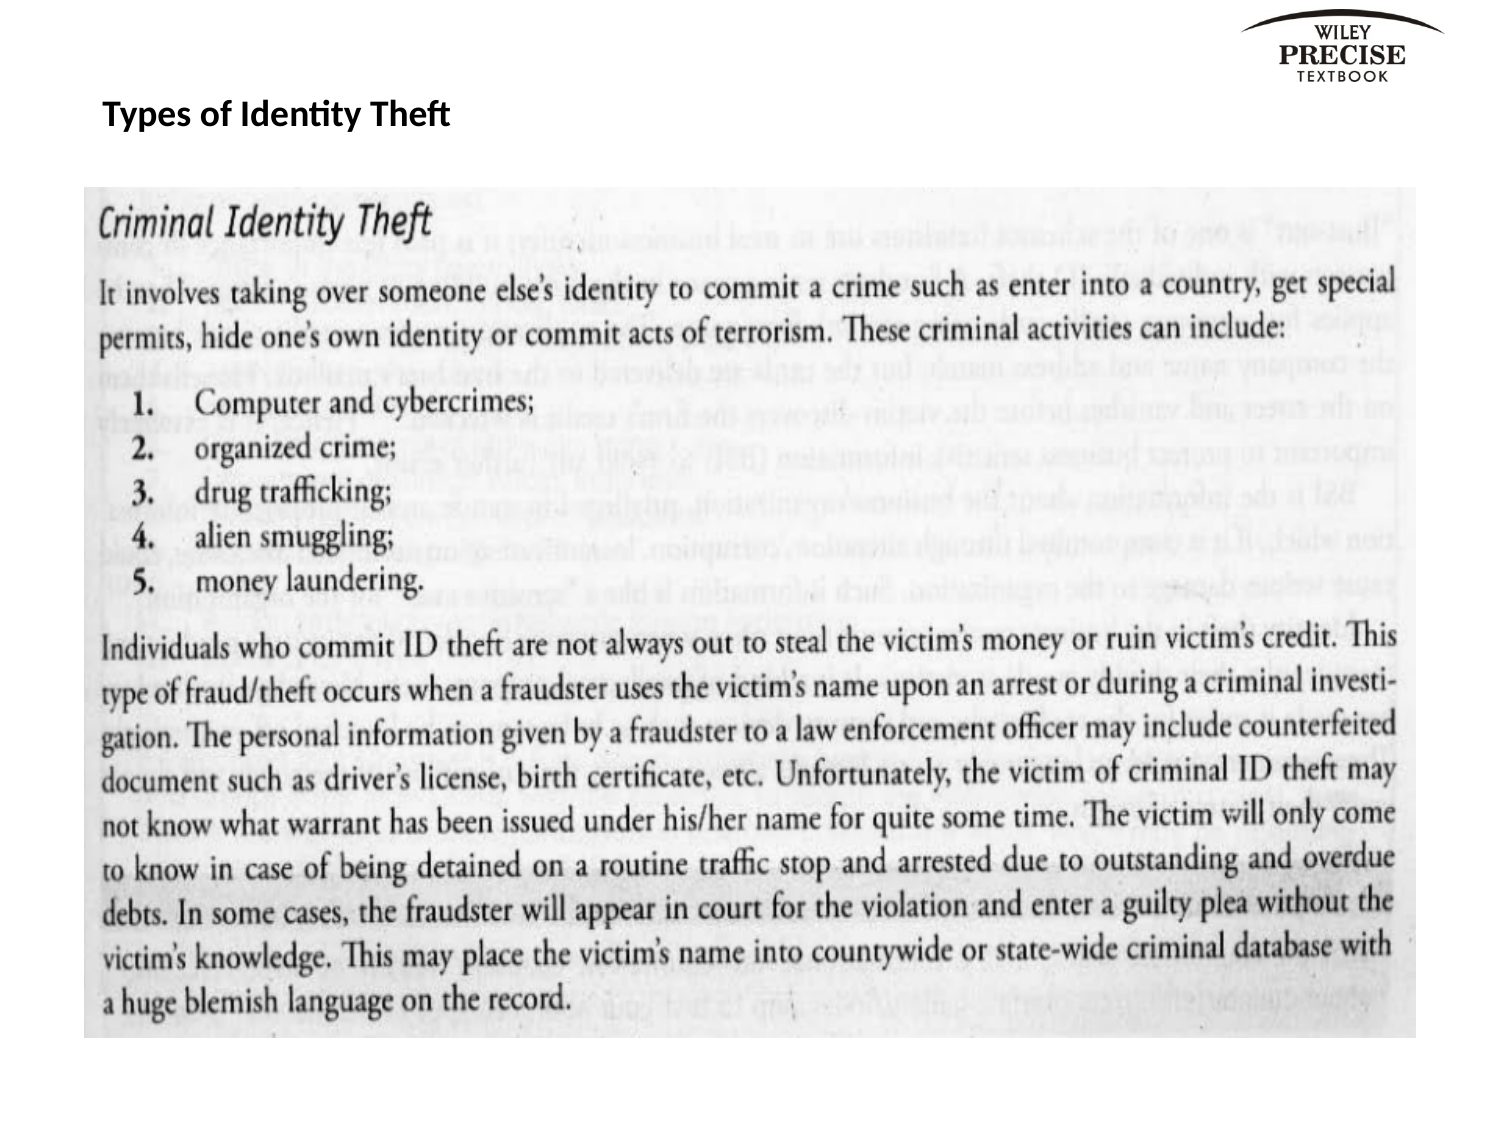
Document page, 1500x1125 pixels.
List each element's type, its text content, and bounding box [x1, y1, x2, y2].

text_box Types of Identity Theft [87, 81, 1444, 187]
picture [84, 187, 1416, 1038]
picture [1240, 8, 1445, 82]
